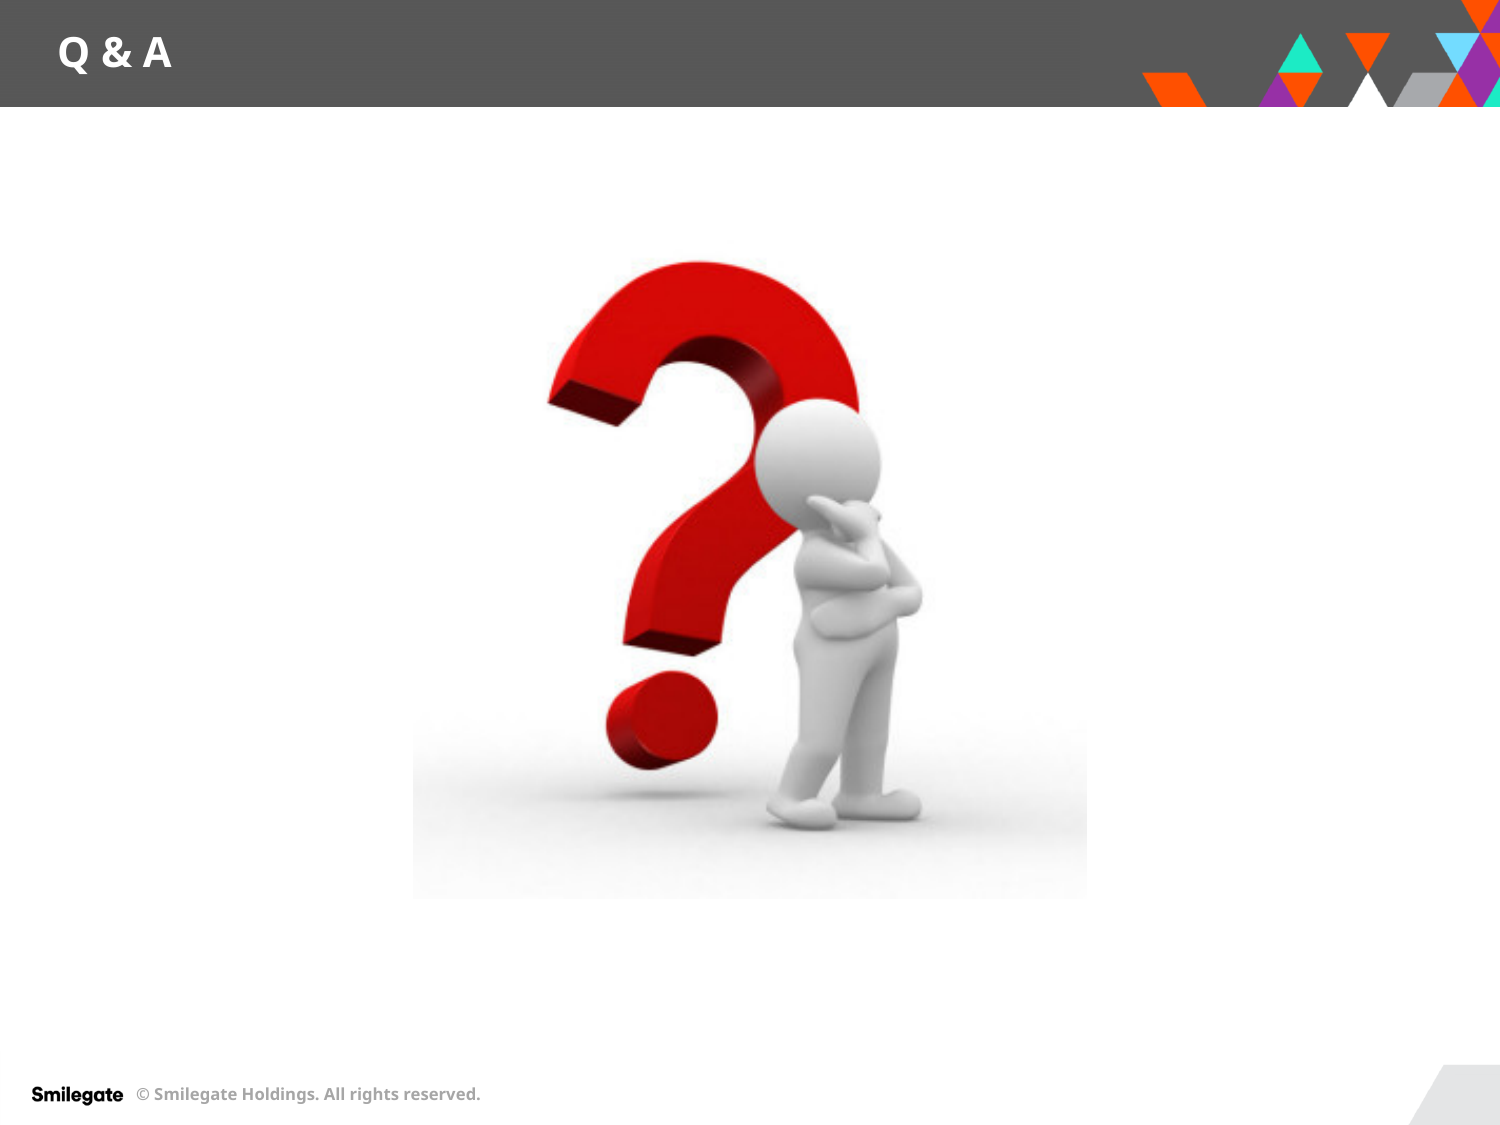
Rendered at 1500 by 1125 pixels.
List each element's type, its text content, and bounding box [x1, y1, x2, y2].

picture [1377, 1051, 1500, 1125]
picture [0, 1051, 136, 1125]
picture [0, 0, 1500, 107]
text_box Q & A [42, 18, 187, 84]
picture [413, 225, 1087, 900]
